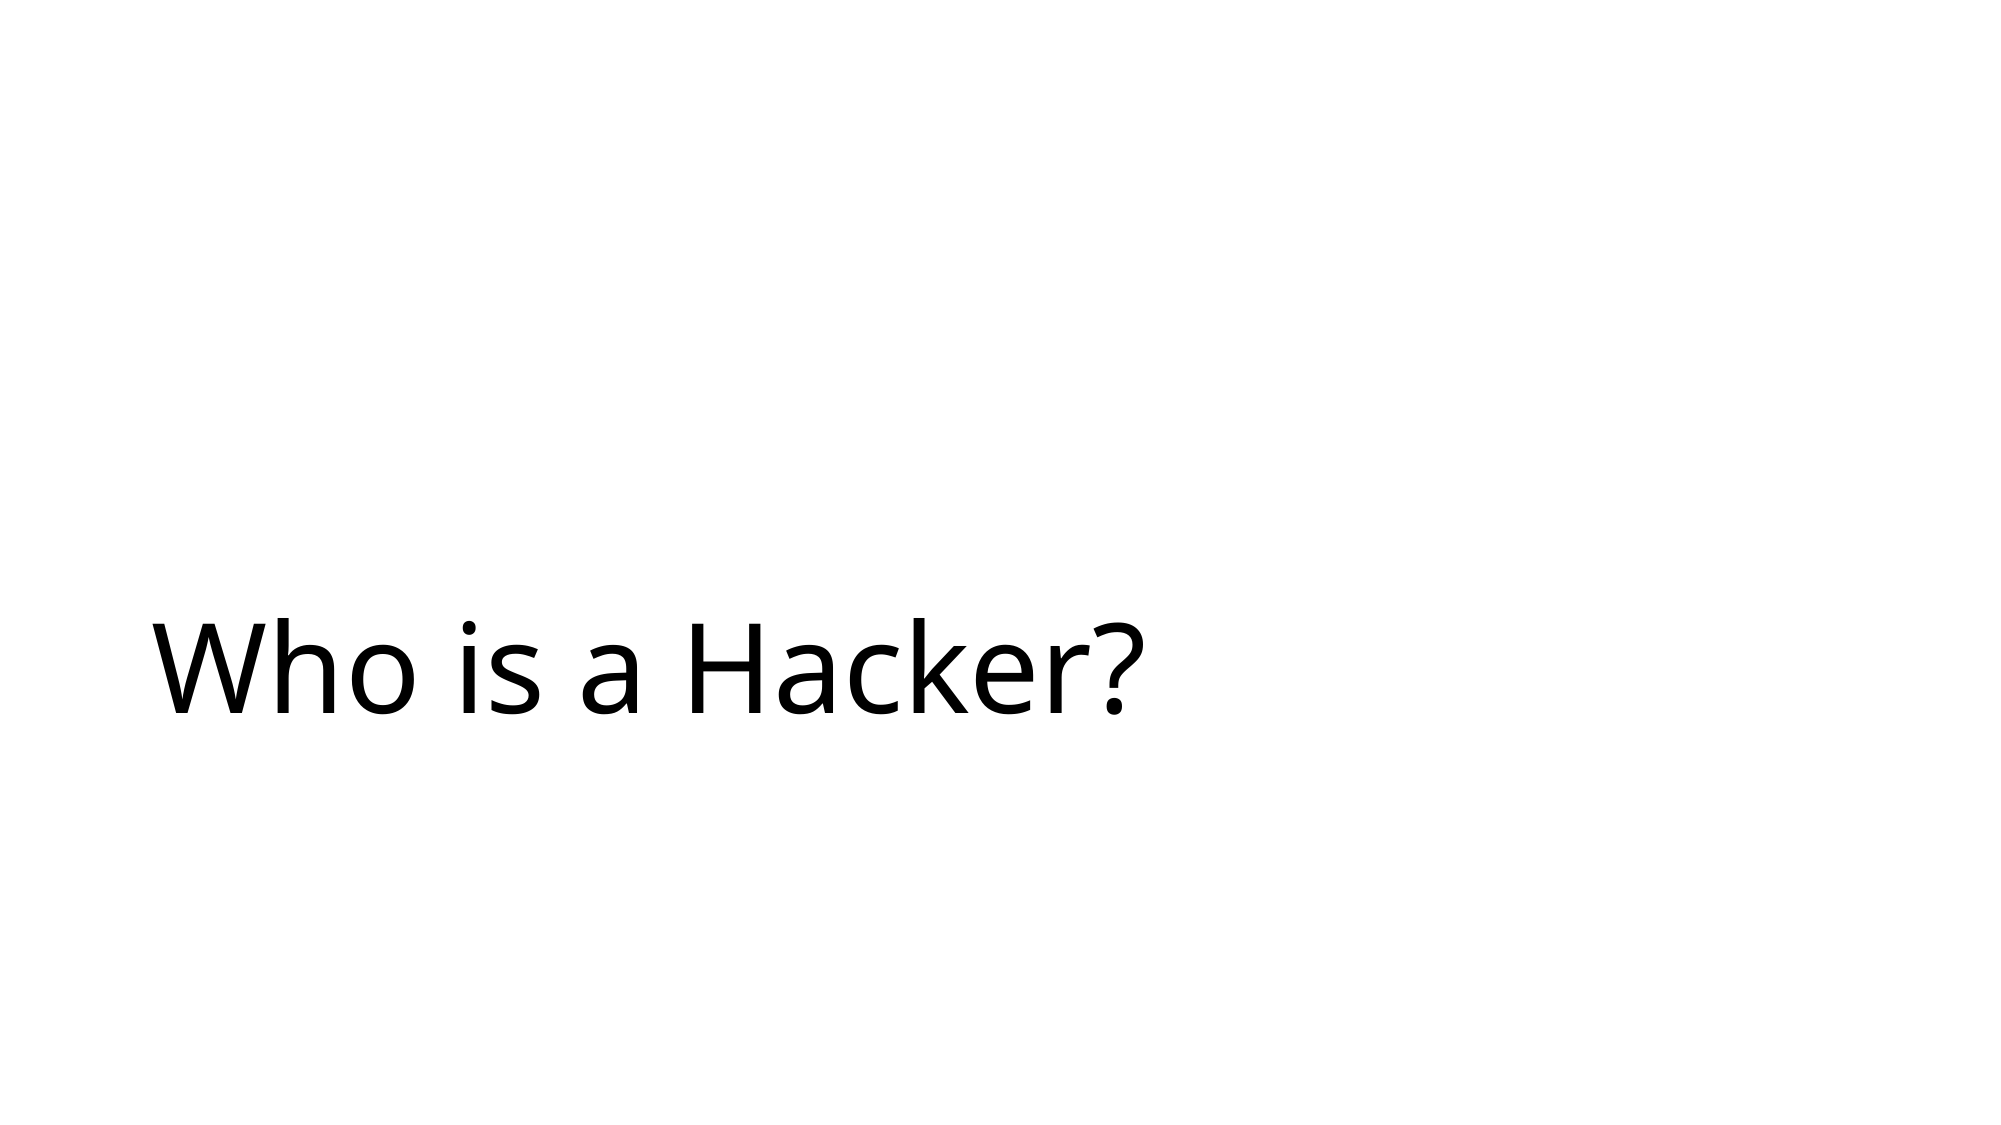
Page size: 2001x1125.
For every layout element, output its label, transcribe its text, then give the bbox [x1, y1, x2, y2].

title Who is a Hacker? [136, 280, 1862, 749]
